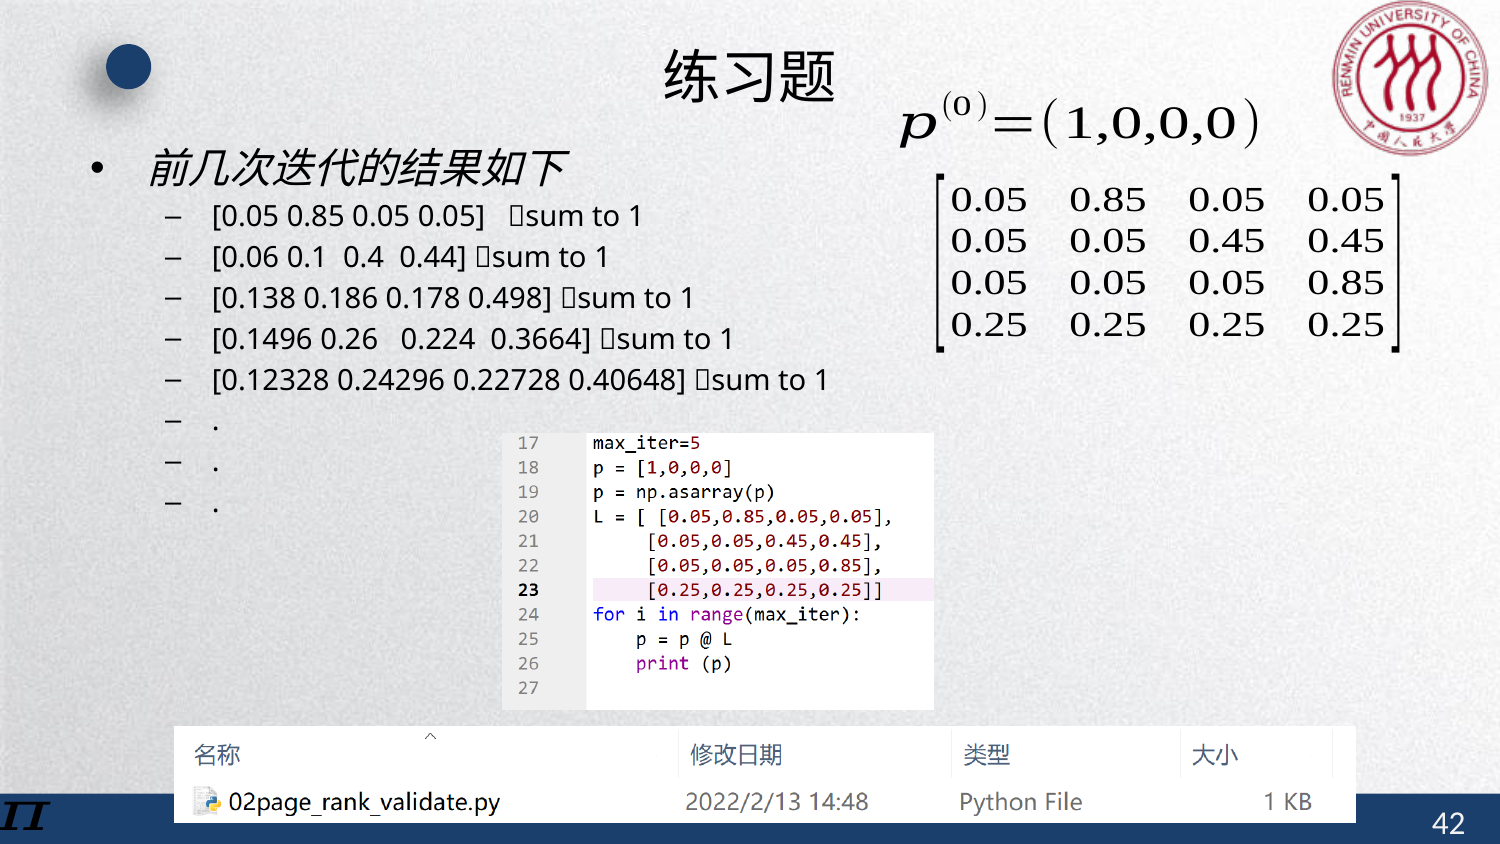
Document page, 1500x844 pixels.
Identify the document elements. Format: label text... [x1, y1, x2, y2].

picture [0, 0, 1500, 824]
title 练习题 [75, 33, 1425, 116]
